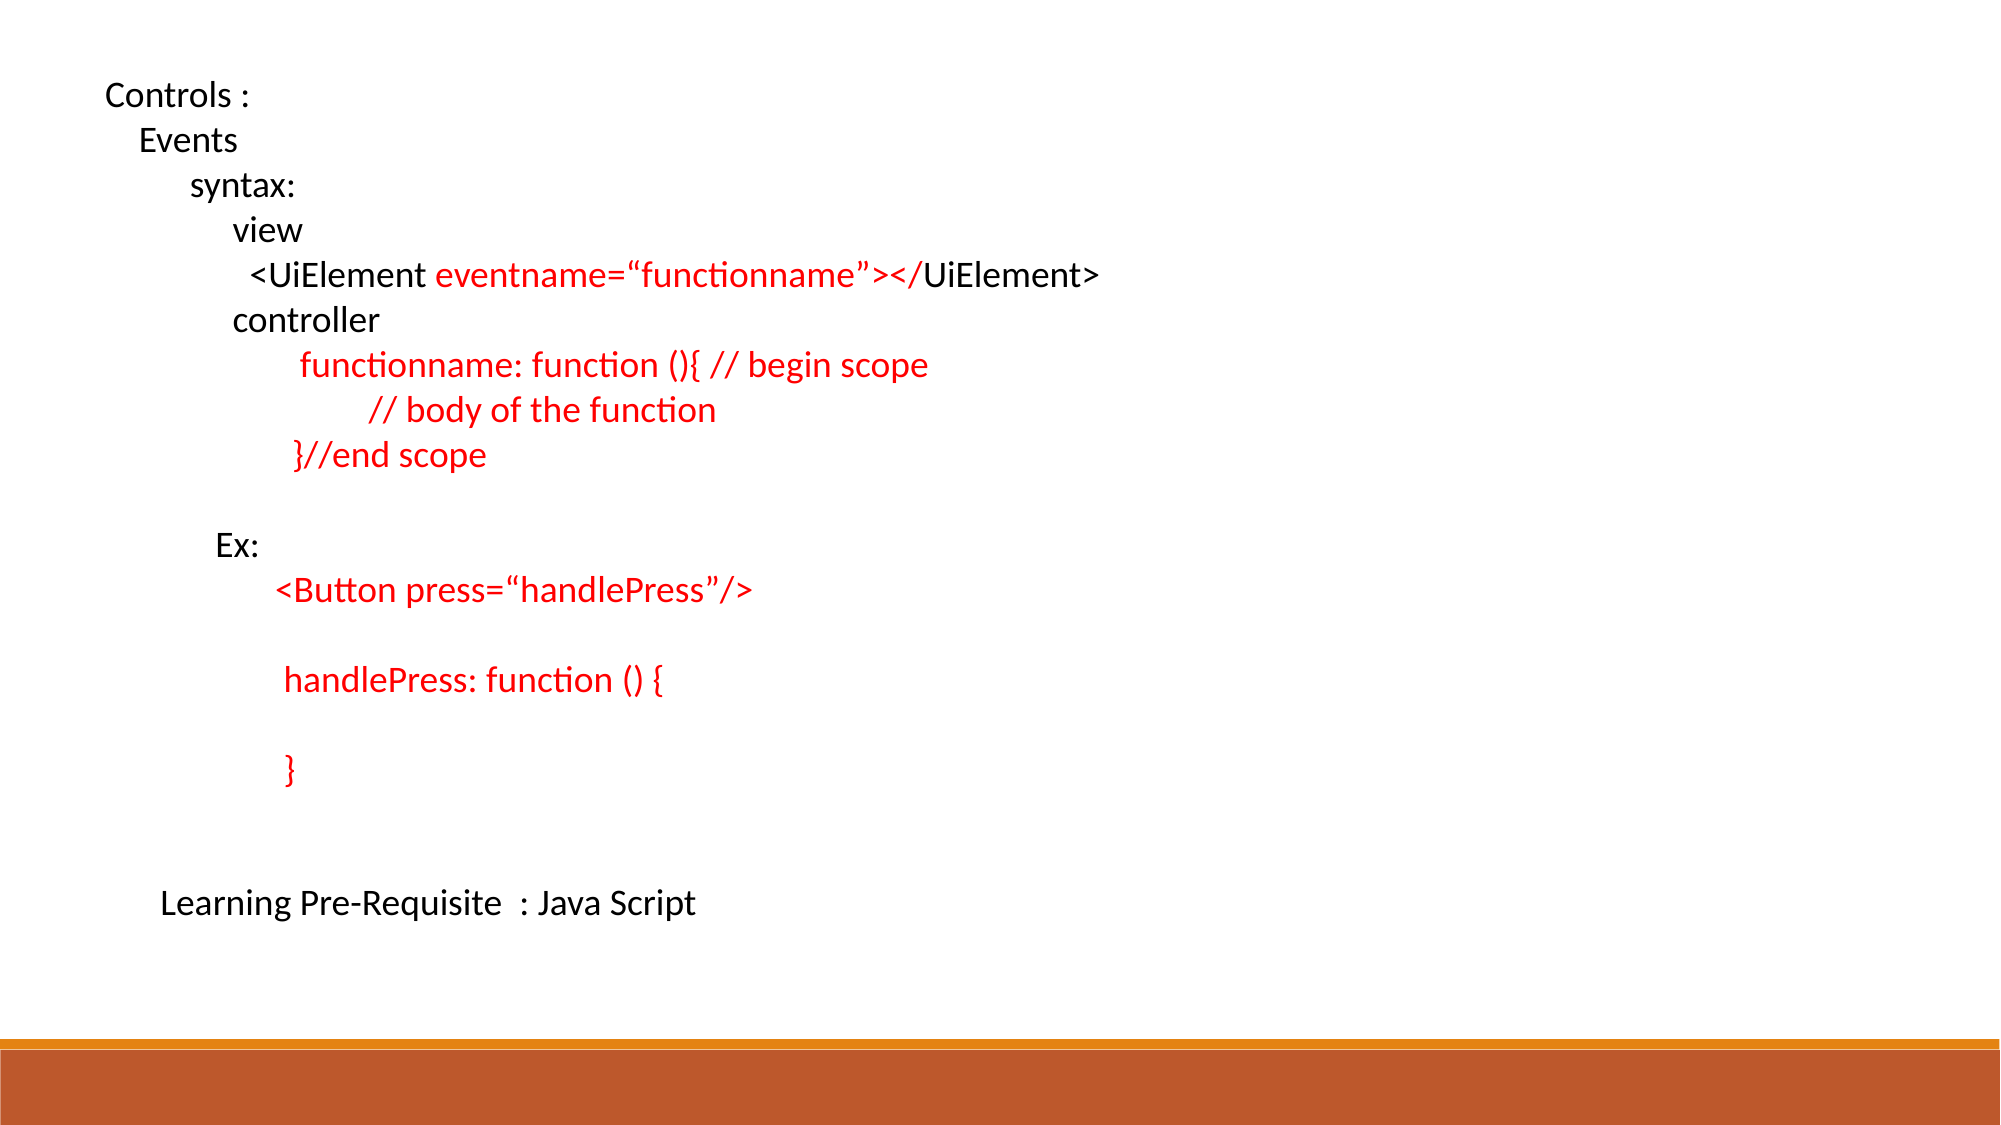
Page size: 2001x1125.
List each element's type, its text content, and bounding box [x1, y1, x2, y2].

text_box Controls : Events syntax: view <UiElement eventname=“functionname”></UiElement> controller functionname: function (){ // begin scope // body of the function }//end scope Ex: <Button press=“handlePress”/> handlePress: function () { } [90, 62, 1706, 798]
text_box Learning Pre-Requisite : Java Script [145, 870, 825, 931]
